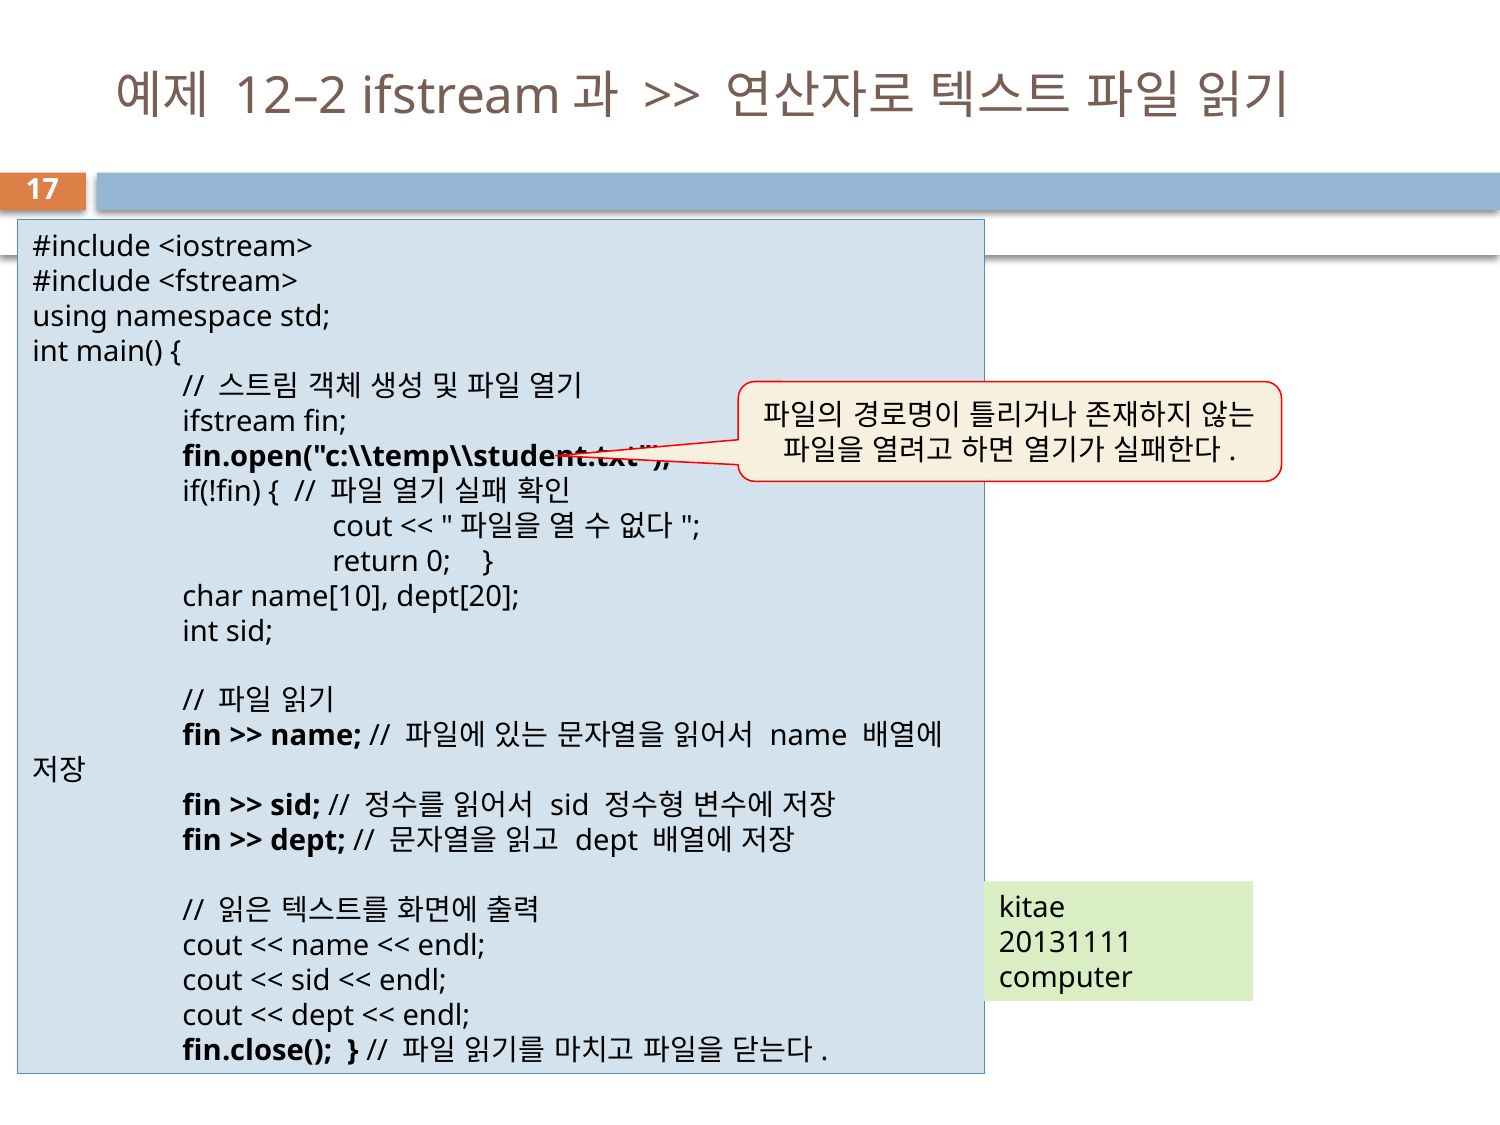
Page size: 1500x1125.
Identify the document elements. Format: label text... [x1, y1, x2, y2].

slide_number 17 [0, 170, 87, 211]
text_box #include <iostream> #include <fstream> using namespace std; int main() { // 스트림 객체 생성 및 파일 열기 ifstream fin; fin.open("c:\\temp\\student.txt"); if(!fin) { // 파일 열기 실패 확인 cout << "파일을 열 수 없다"; return 0; } char name[10], dept[20]; int sid; // 파일 읽기 fin >> name; // 파일에 있는 문자열을 읽어서 name 배열에 저장 fin >> sid; // 정수를 읽어서 sid 정수형 변수에 저장 fin >> dept; // 문자열을 읽고 dept 배열에 저장 // 읽은 텍스트를 화면에 출력 cout << name << endl; cout << sid << endl; cout << dept << endl; fin.close(); } // 파일 읽기를 마치고 파일을 닫는다. [17, 219, 985, 1074]
text_box kitae 20131111 computer [984, 881, 1254, 1001]
title 예제 12–2 ifstream과 >> 연산자로 텍스트 파일 읽기 [100, 37, 1438, 149]
text_box 파일의 경로명이 틀리거나 존재하지 않는 파일을 열려고 하면 열기가 실패한다. [554, 379, 1284, 483]
